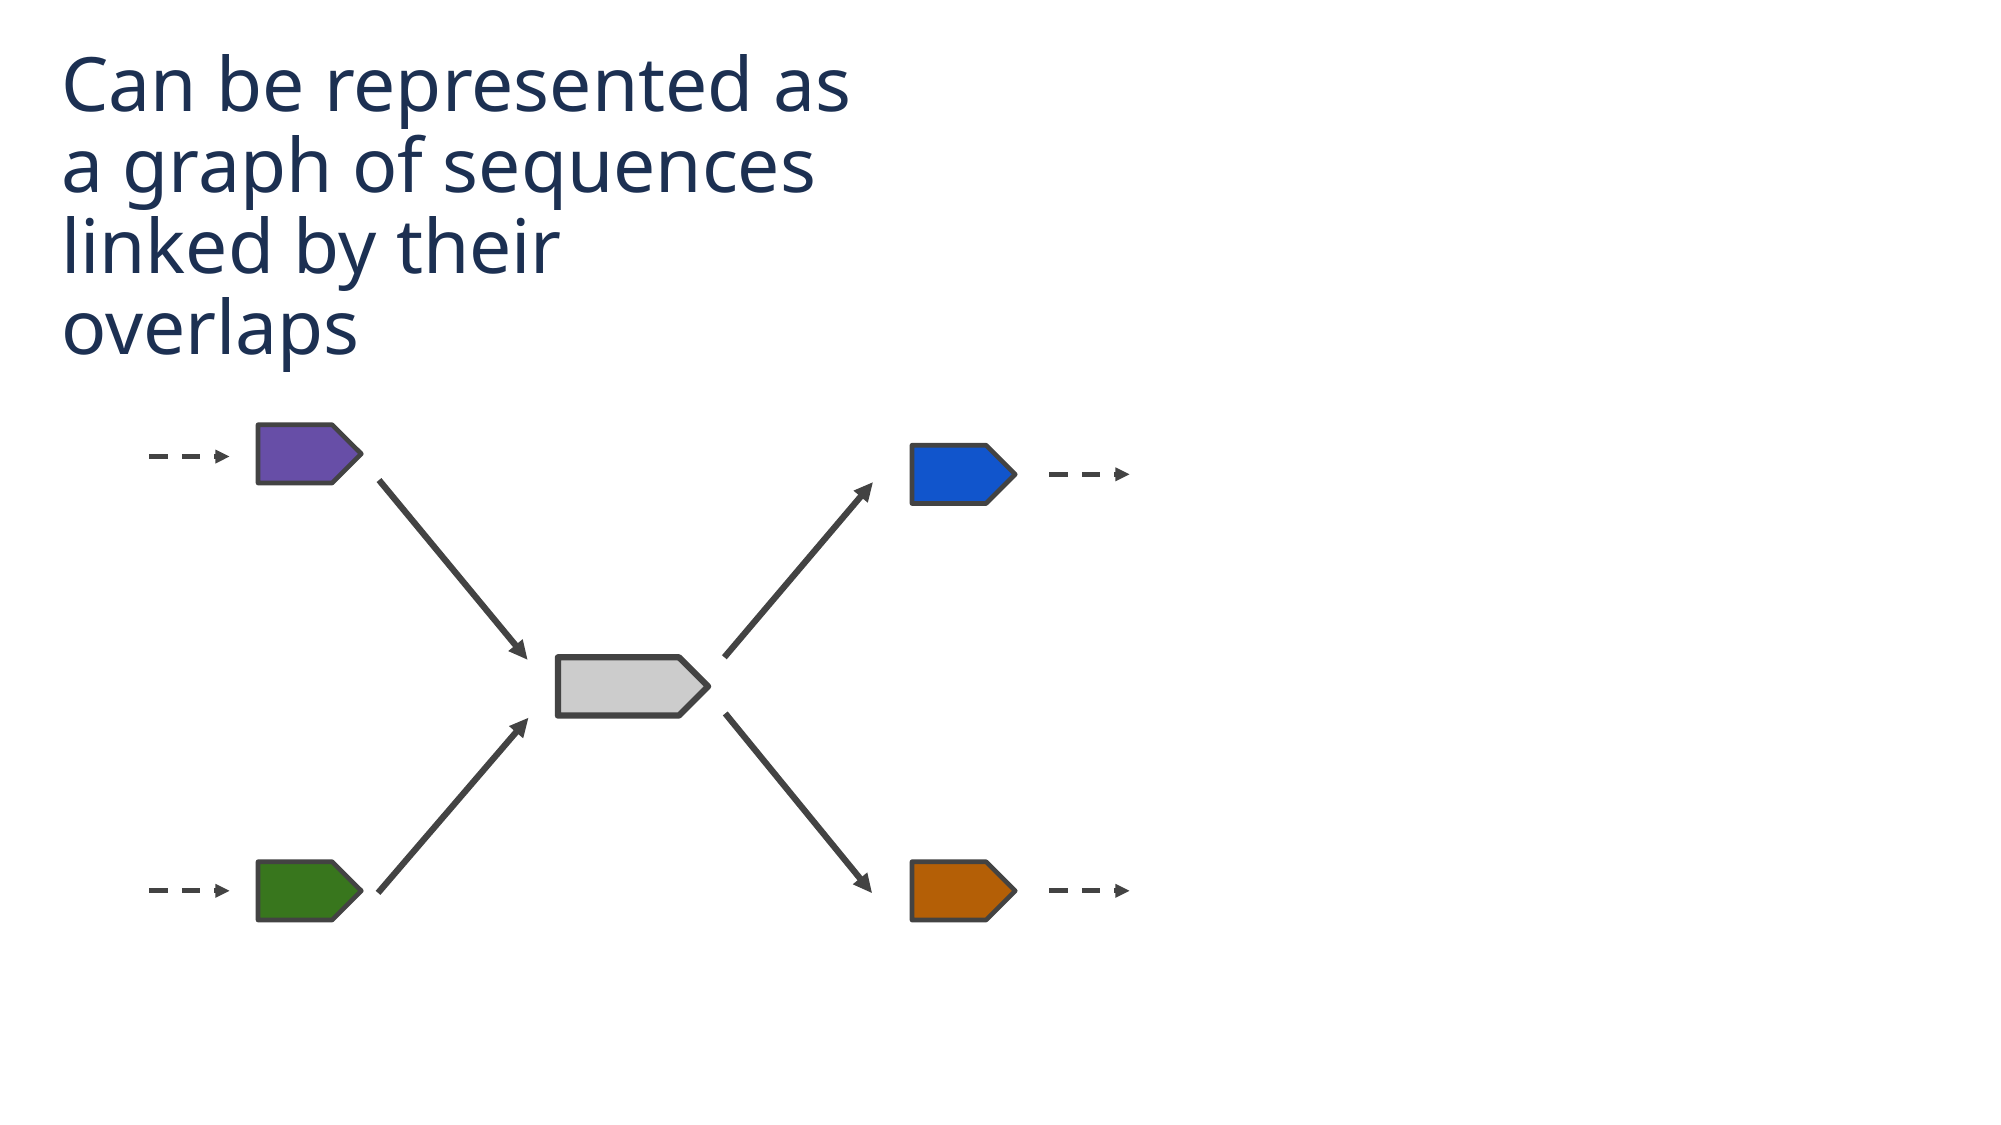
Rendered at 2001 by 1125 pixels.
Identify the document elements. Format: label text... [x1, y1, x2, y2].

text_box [724, 482, 873, 658]
text_box [911, 861, 1016, 921]
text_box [725, 713, 873, 894]
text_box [377, 717, 529, 894]
text_box [258, 861, 362, 921]
title Can be represented as a graph of sequences linked by their overlaps [46, 39, 892, 408]
text_box [911, 445, 1016, 504]
text_box [258, 424, 362, 484]
text_box [557, 657, 709, 716]
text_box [378, 479, 528, 660]
